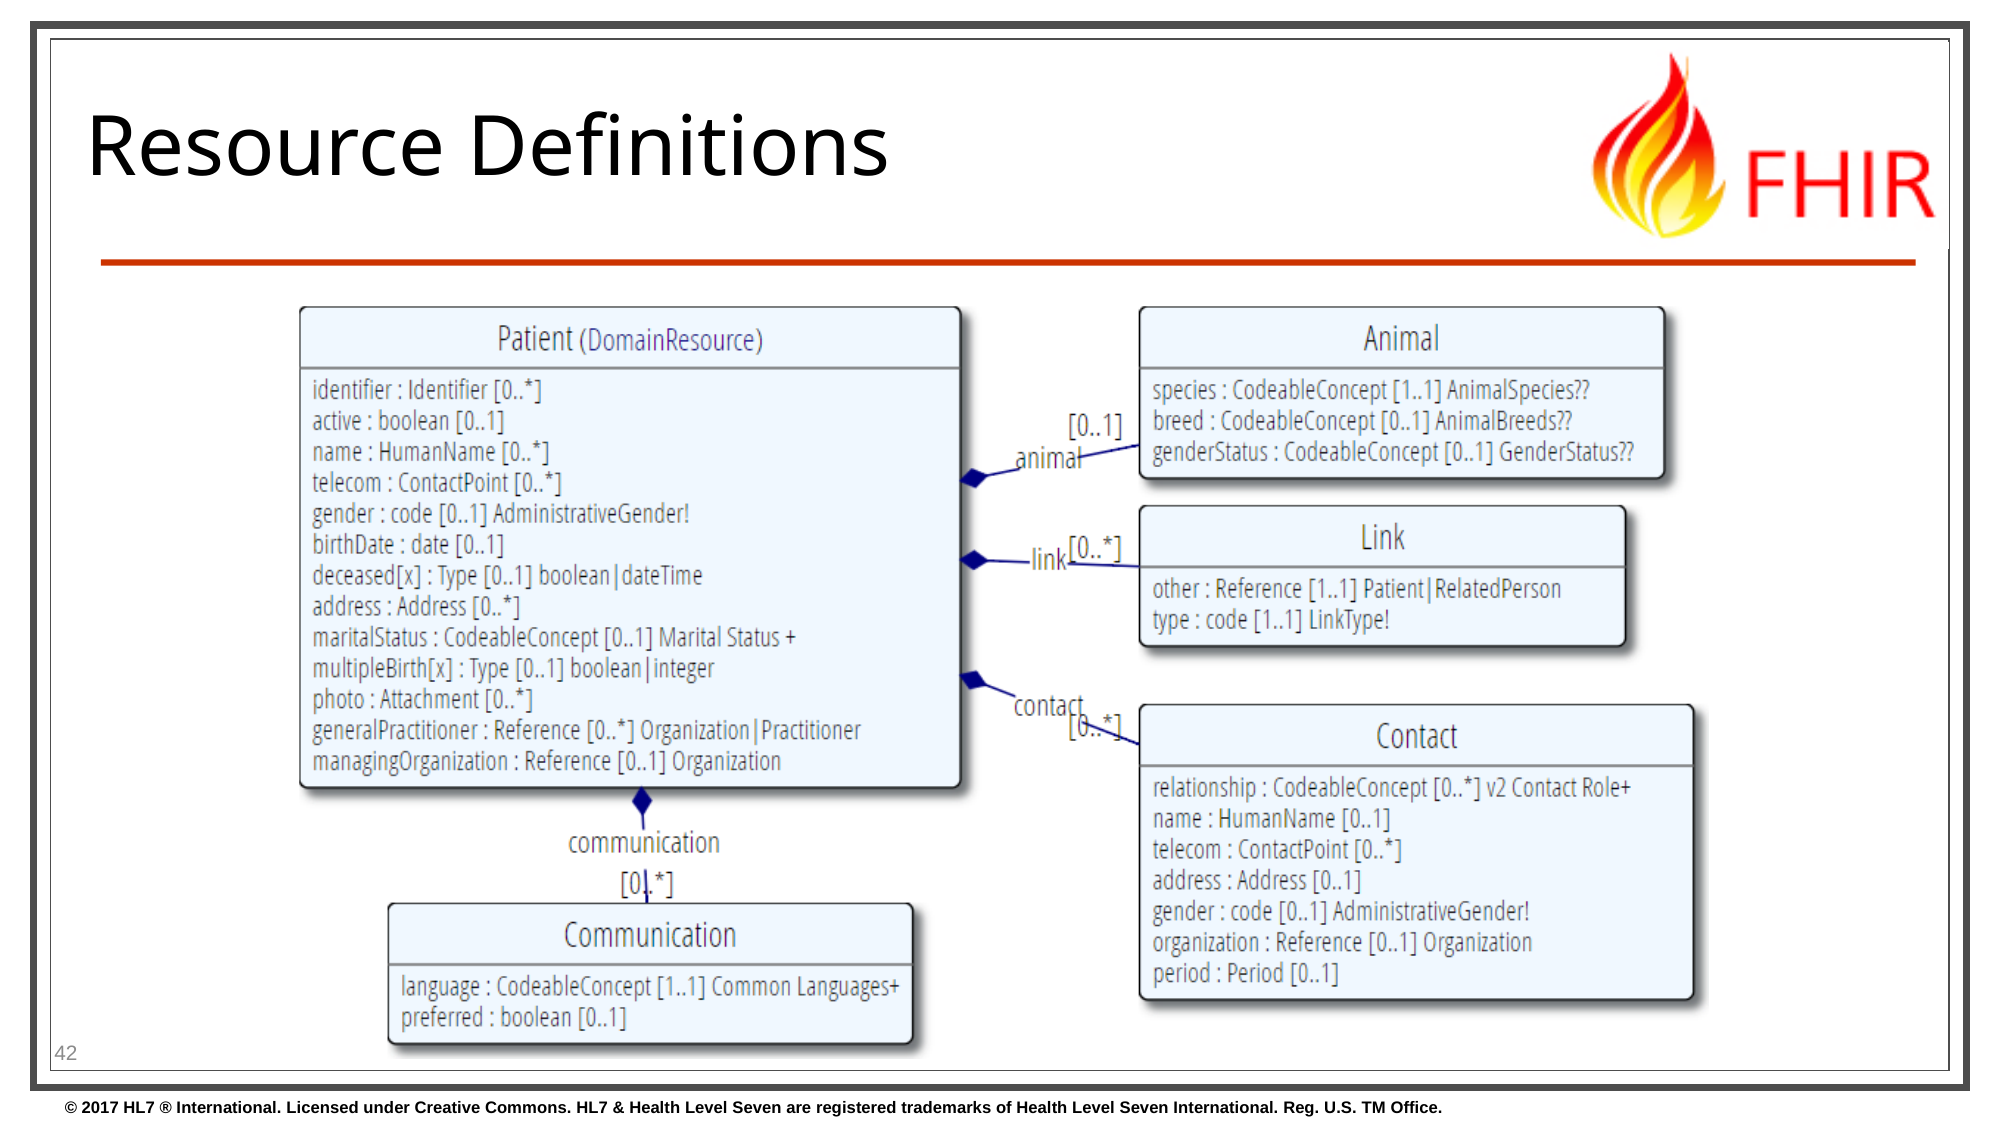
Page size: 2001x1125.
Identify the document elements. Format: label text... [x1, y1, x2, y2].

picture [298, 304, 1709, 1059]
title Resource Definitions [70, 54, 1504, 249]
picture [1578, 42, 1949, 249]
slide_number 42 [39, 1034, 197, 1071]
